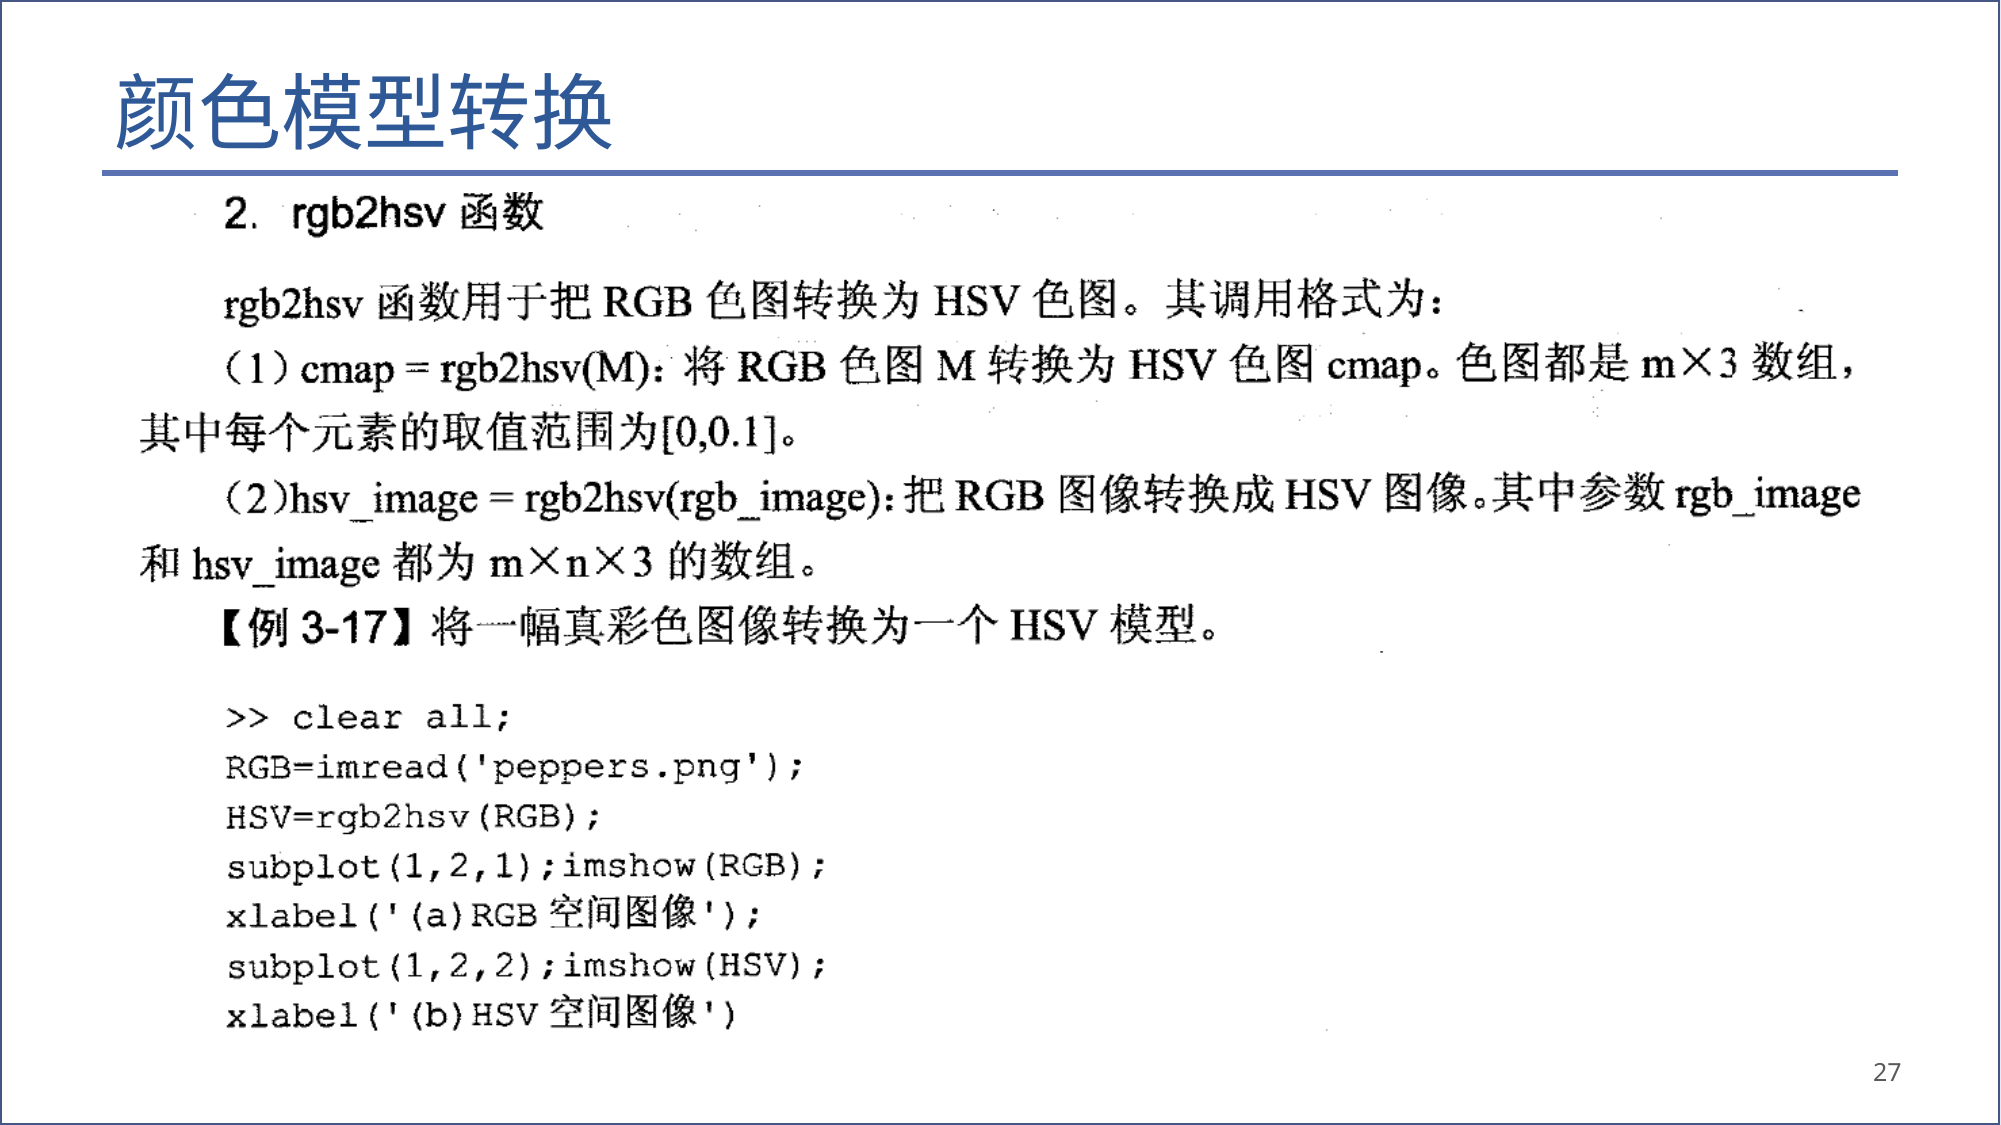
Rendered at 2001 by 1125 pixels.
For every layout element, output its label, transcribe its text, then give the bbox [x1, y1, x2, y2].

picture [115, 192, 1885, 1043]
slide_number 27 [1868, 1042, 1992, 1103]
title 颜色模型转换 [99, 0, 1900, 169]
